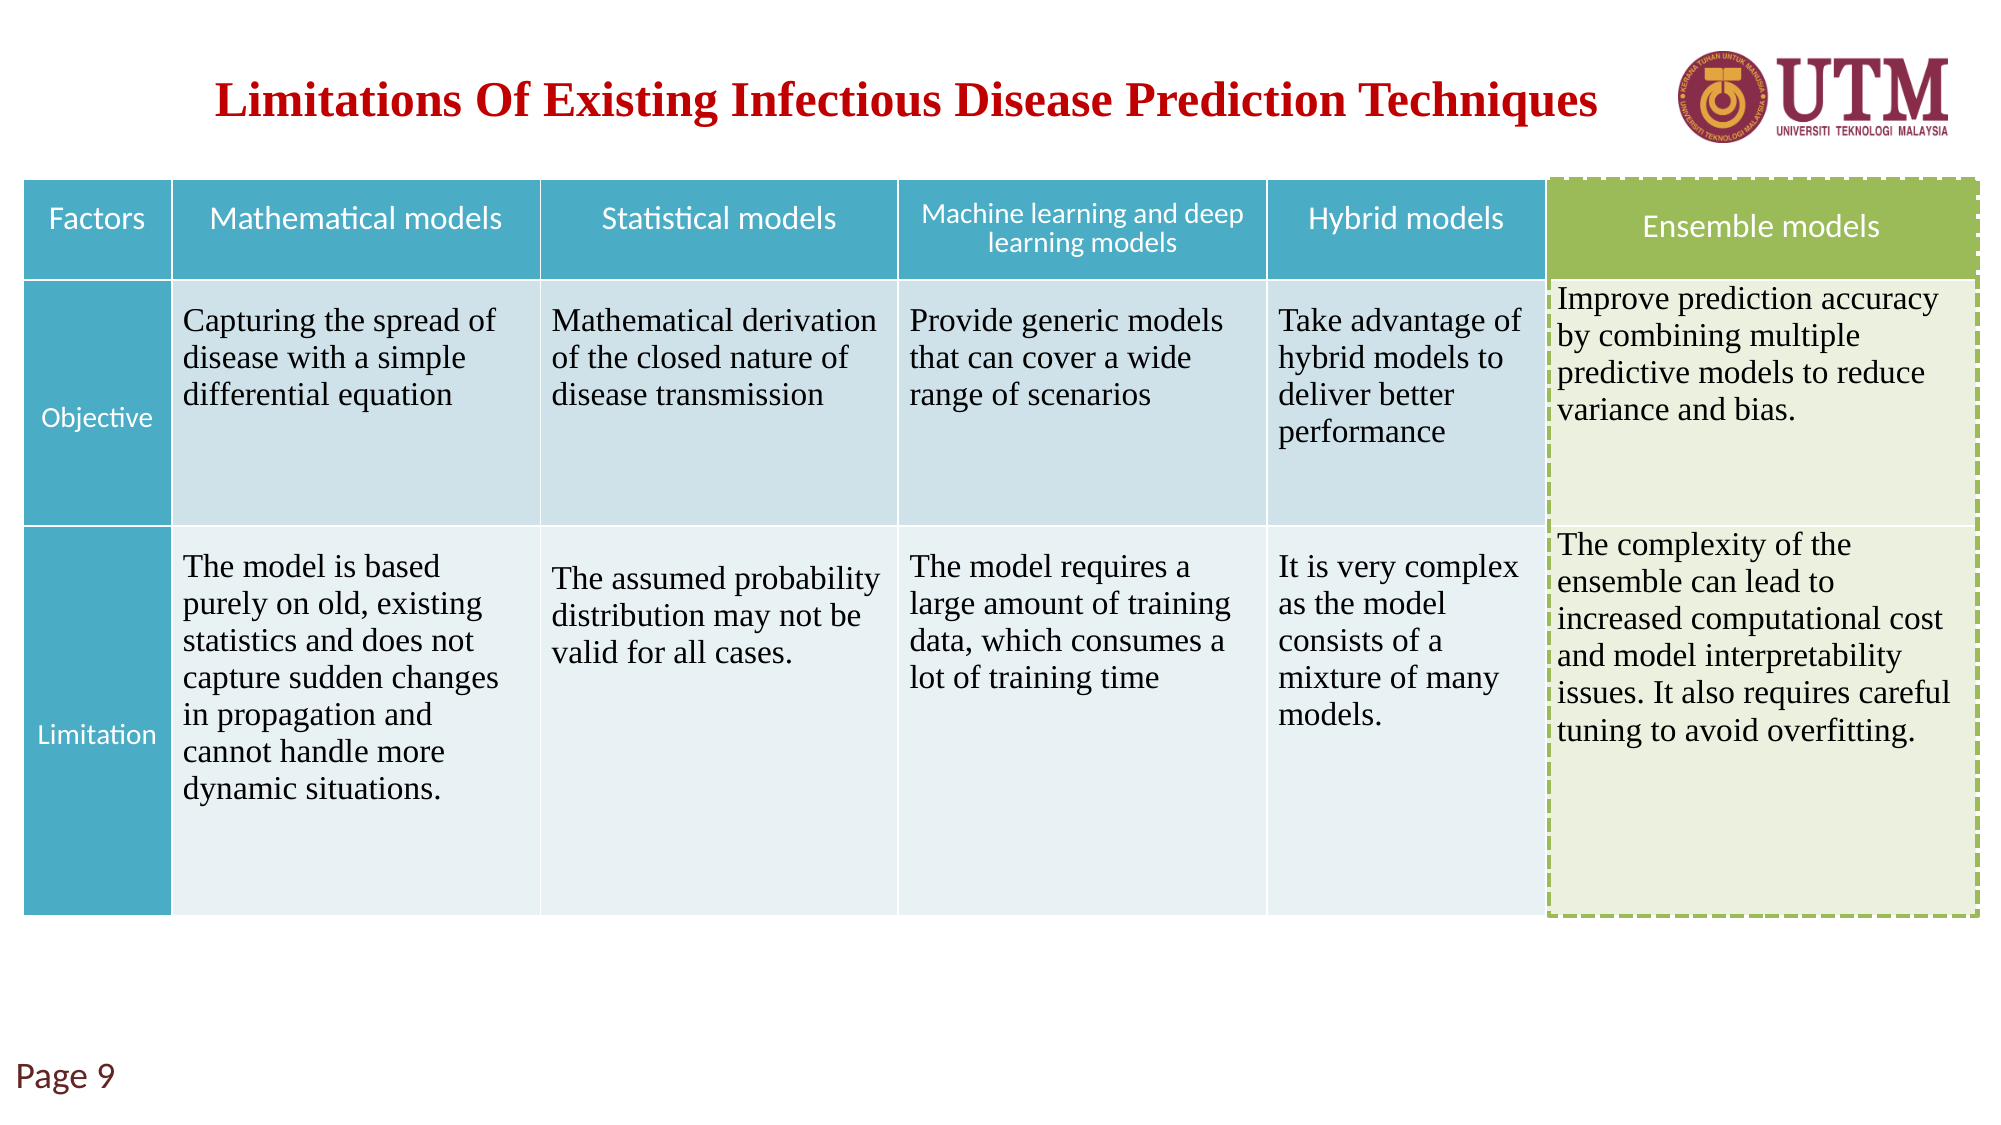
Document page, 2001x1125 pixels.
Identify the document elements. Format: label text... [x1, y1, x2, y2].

table_header Machine learning and deep learning models [899, 180, 1266, 279]
picture [1661, 48, 1963, 146]
table_cell The assumed probability distribution may not be valid for all cases. [541, 527, 897, 915]
text_box [1547, 177, 1979, 918]
text_box Page 9 [0, 1043, 131, 1104]
table_cell Take advantage of hybrid models to deliver better performance [1268, 281, 1545, 525]
table_header Statistical models [541, 180, 897, 279]
table_cell Provide generic models that can cover a wide range of scenarios [899, 281, 1266, 525]
table_header Factors [24, 180, 171, 279]
table_cell Limitation [24, 527, 171, 915]
table_cell Mathematical derivation of the closed nature of disease transmission [541, 281, 897, 525]
table_cell Objective [24, 281, 171, 525]
table_cell The model is based purely on old, existing statistics and does not capture sudden changes in propagation and cannot handle more dynamic situations. [173, 527, 540, 915]
table_cell Capturing the spread of disease with a simple differential equation [173, 281, 540, 525]
text_box Limitations Of Existing Infectious Disease Prediction Techniques [200, 59, 1656, 134]
table_header Hybrid models [1268, 180, 1545, 279]
table_header Mathematical models [173, 180, 540, 279]
table_cell The model requires a large amount of training data, which consumes a lot of training time [899, 527, 1266, 915]
table_cell It is very complex as the model consists of a mixture of many models. [1268, 527, 1545, 915]
